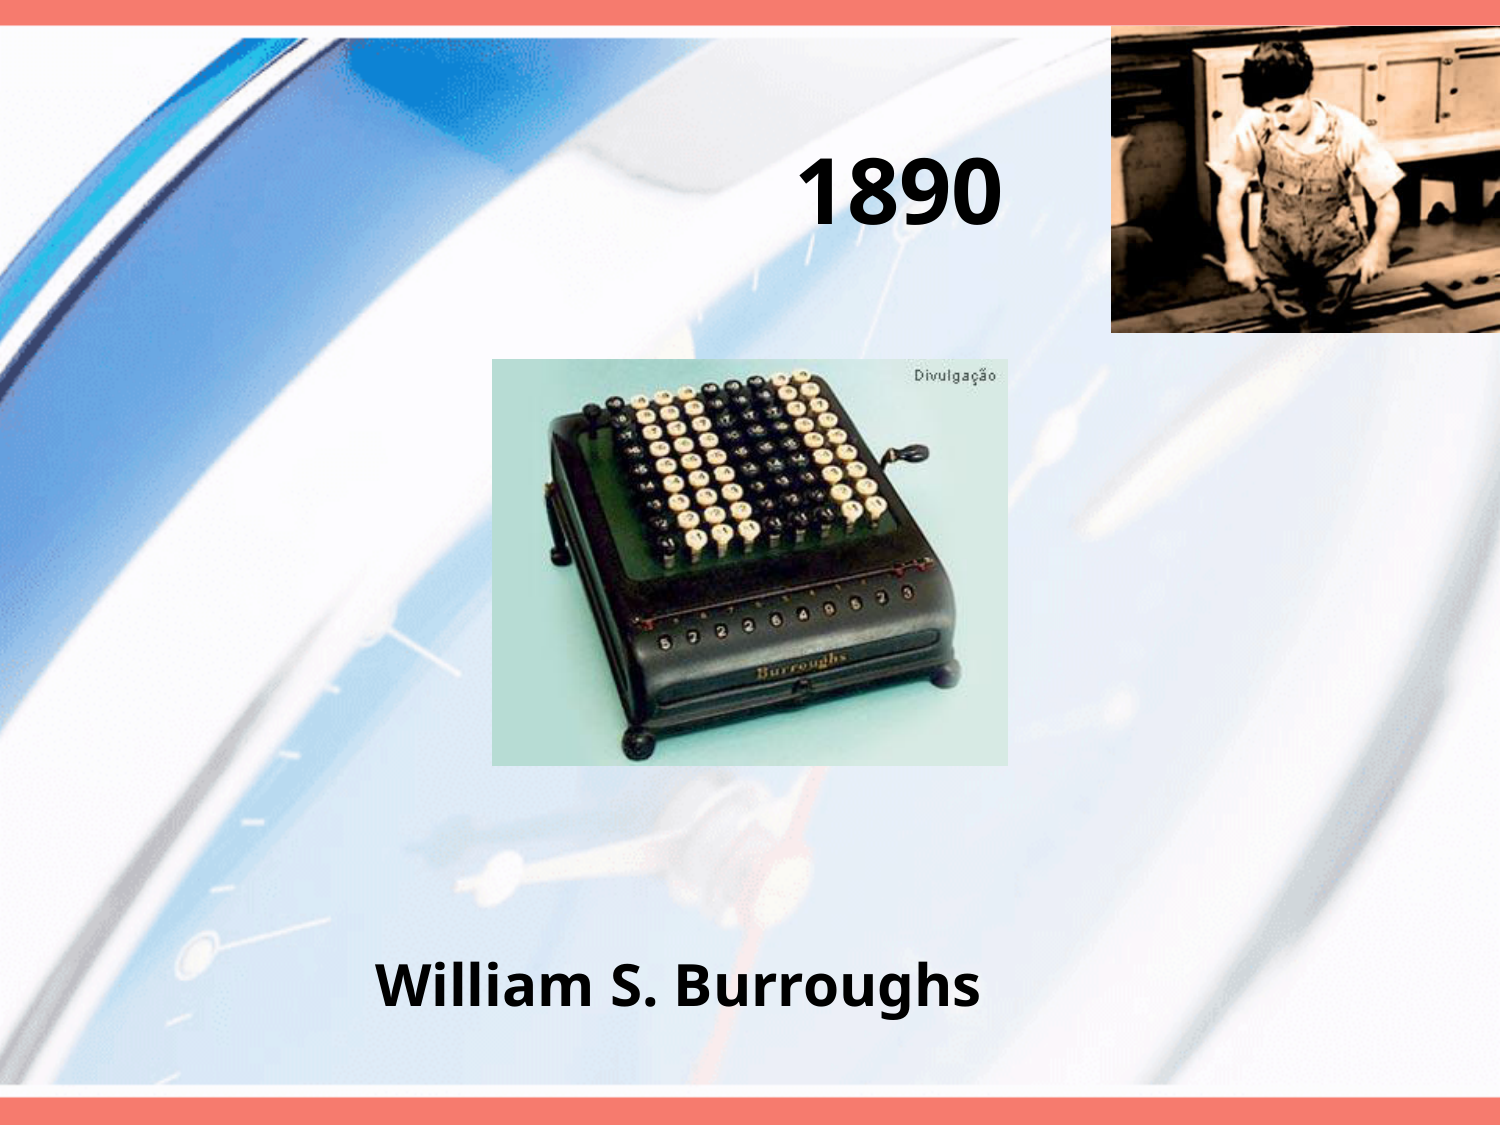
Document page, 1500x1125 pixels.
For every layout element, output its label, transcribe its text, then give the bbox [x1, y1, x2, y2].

title 1890 [374, 87, 1105, 288]
picture [0, 0, 1500, 1125]
list William S. Burroughs [360, 940, 1410, 1037]
